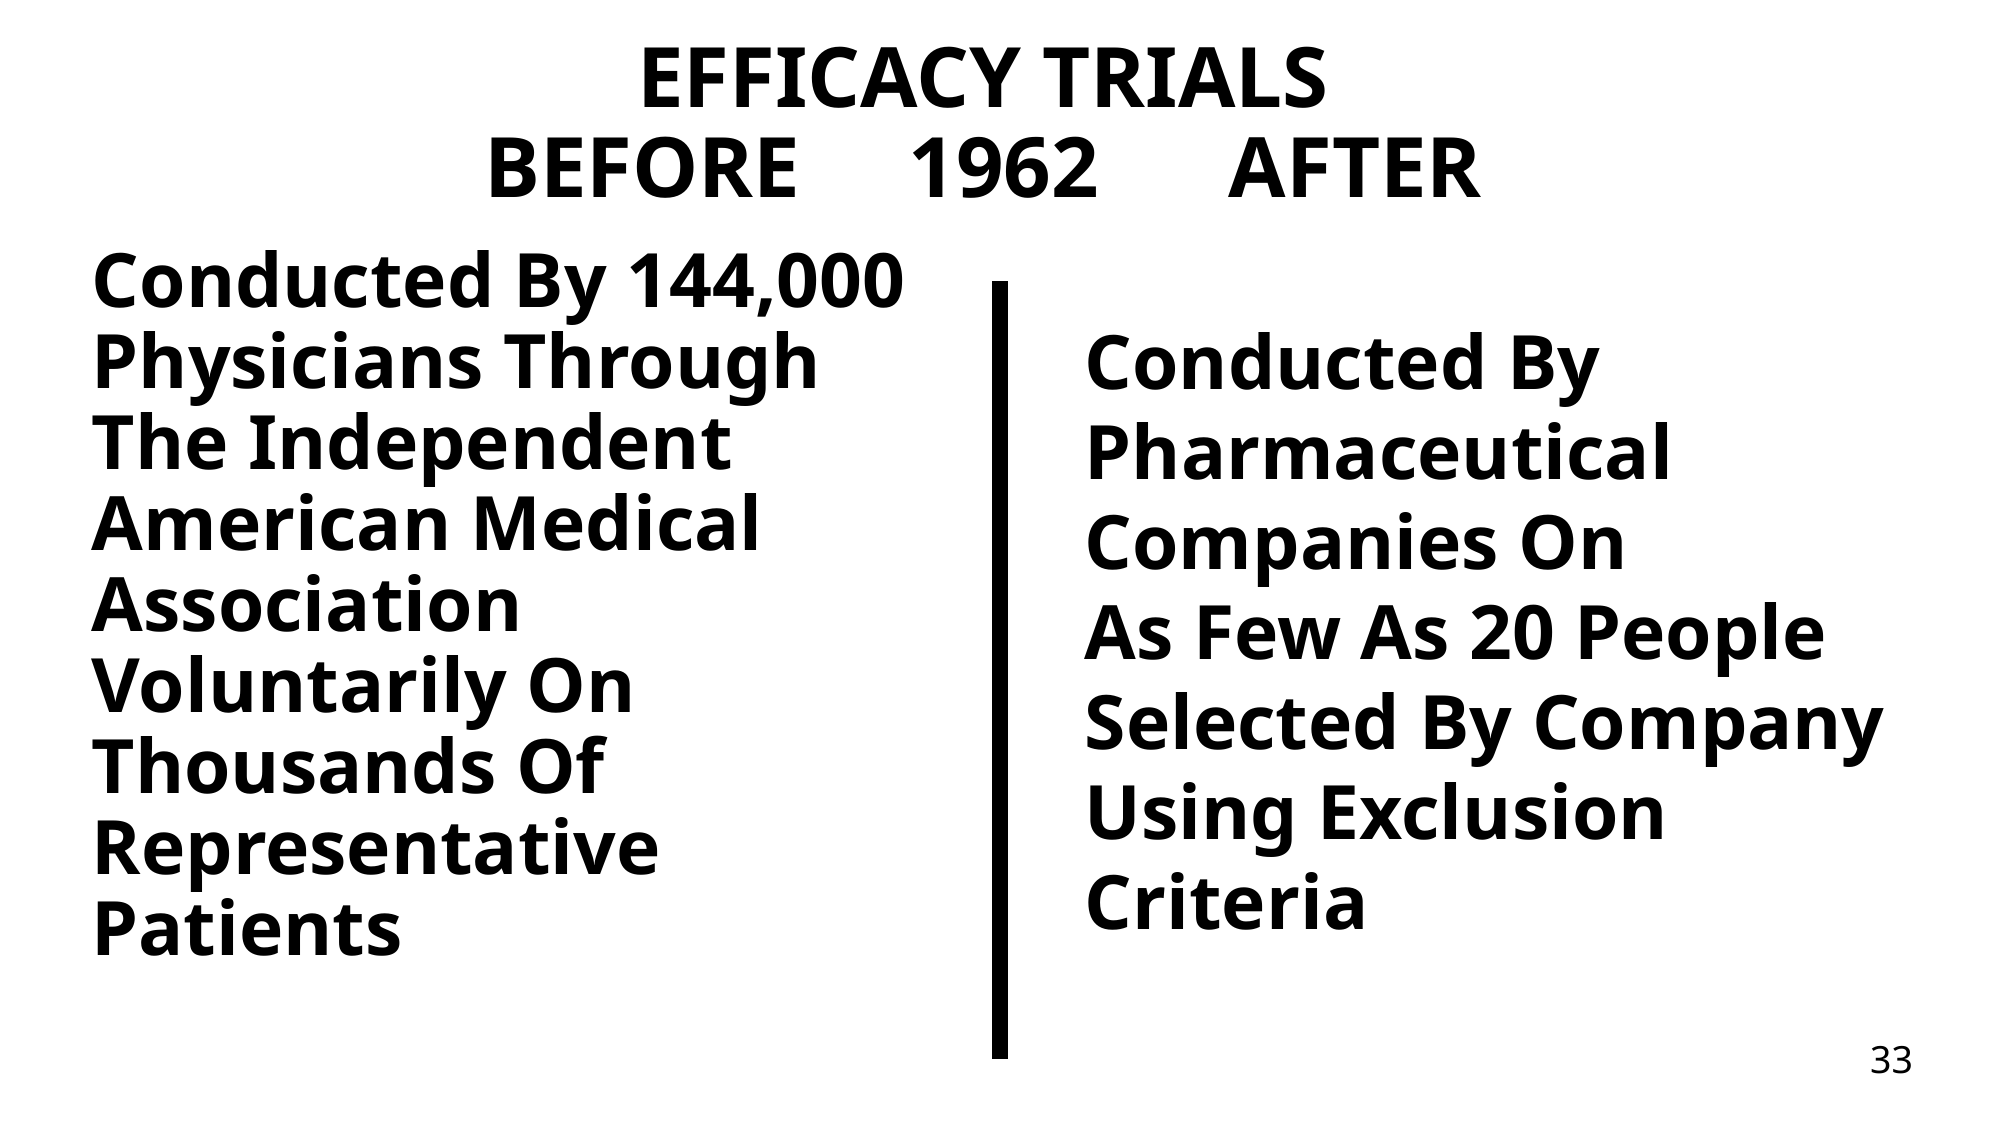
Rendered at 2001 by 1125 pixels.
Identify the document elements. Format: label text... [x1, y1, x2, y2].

text_box Efficacy Trials BEFORE 1962 After [39, 39, 1928, 211]
text_box Conducted By Pharmaceutical Companies On As Few As 20 People Selected By Company Using Exclusion Criteria [1069, 306, 1923, 952]
slide_number 33 [1855, 1028, 1961, 1089]
title Conducted By 144,000 Physicians Through The Independent American Medical Association Voluntarily On Thousands Of Representative Patients [77, 235, 951, 984]
